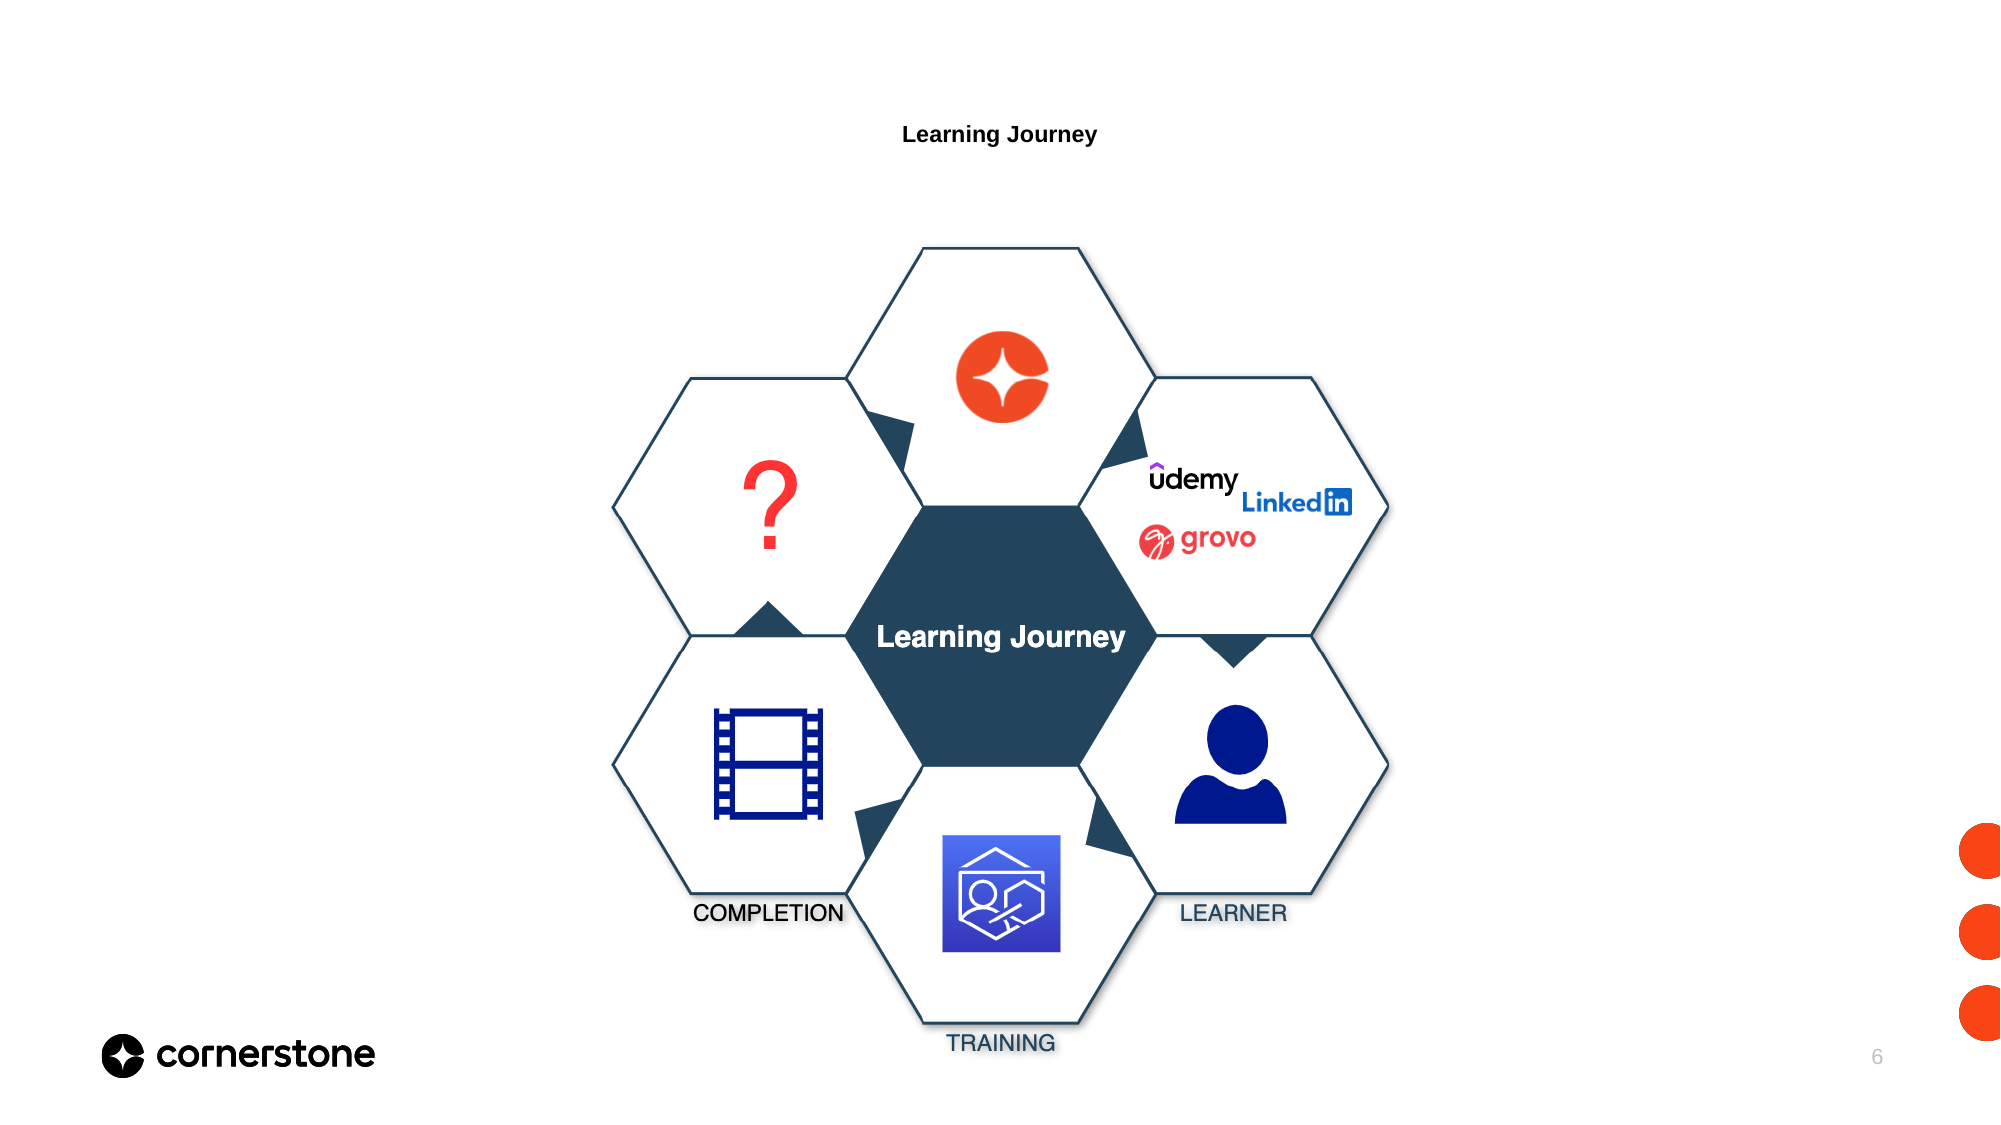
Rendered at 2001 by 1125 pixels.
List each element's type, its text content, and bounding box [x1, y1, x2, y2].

picture [1959, 824, 2001, 1041]
slide_number 6 [1448, 1026, 1899, 1087]
picture [611, 247, 1389, 1057]
picture [101, 1034, 375, 1078]
title Learning Journey [101, 111, 1899, 211]
